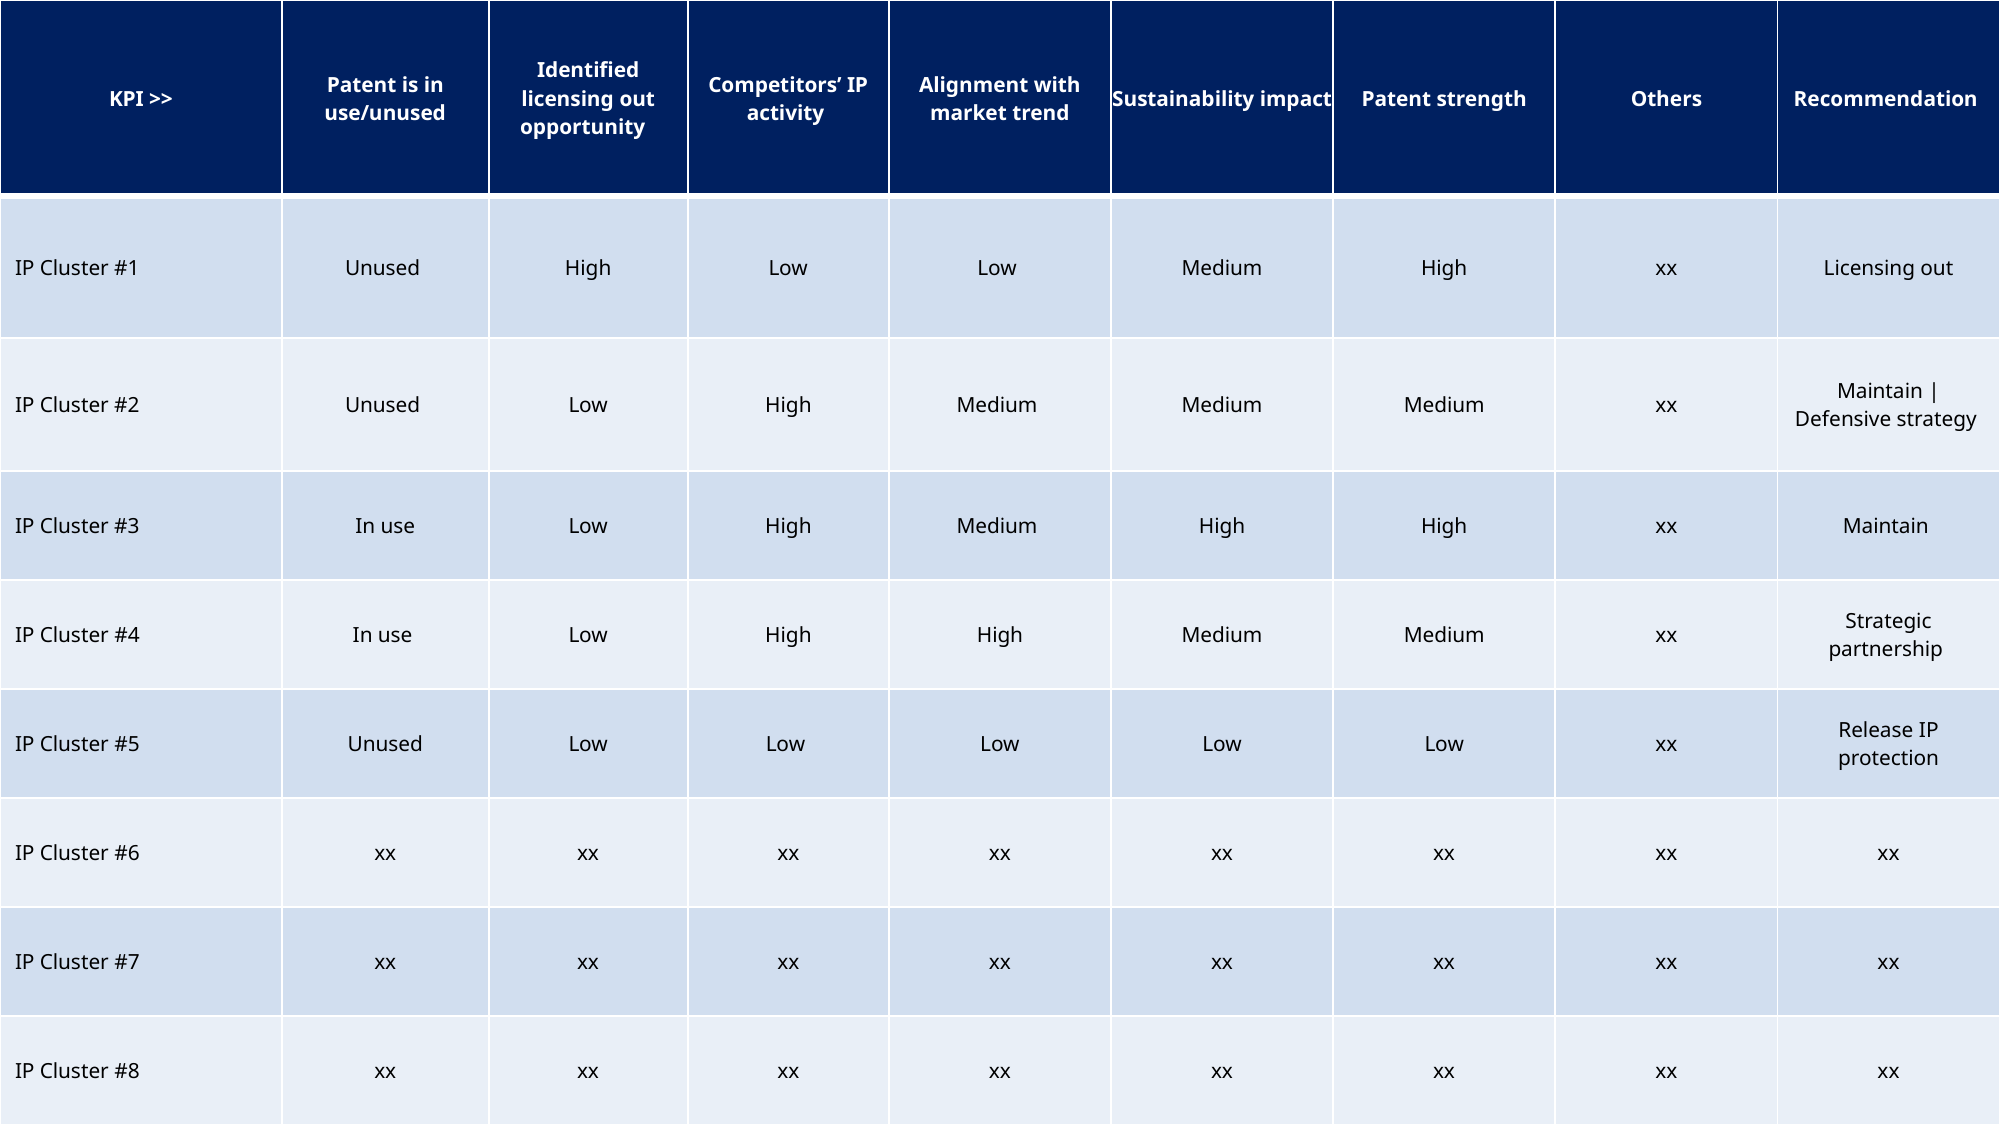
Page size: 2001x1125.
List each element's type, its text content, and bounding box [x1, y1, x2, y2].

table_header Patent strength [1334, 1, 1554, 193]
table_cell xx [1112, 799, 1332, 906]
table_cell xx [689, 799, 888, 906]
table_cell Low [490, 339, 687, 470]
table_cell High [890, 581, 1110, 688]
table_cell xx [1778, 908, 1999, 1015]
table_cell xx [890, 908, 1110, 1015]
table_cell xx [1556, 690, 1777, 797]
table_cell Low [490, 472, 687, 579]
table_header Competitors’ IP activity [689, 1, 888, 193]
table_cell xx [1334, 908, 1554, 1015]
table_cell xx [689, 908, 888, 1015]
table_cell Maintain [1778, 472, 1999, 579]
table_header Sustainability impact [1112, 1, 1332, 193]
table_header KPI >> [1, 1, 281, 193]
table_cell In use [283, 581, 488, 688]
table_cell IP Cluster #7 [1, 908, 281, 1015]
table_cell IP Cluster #6 [1, 799, 281, 906]
table_cell Medium [1112, 199, 1332, 337]
table_cell xx [890, 799, 1110, 906]
table_cell xx [1556, 339, 1777, 470]
table_header Recommendation [1778, 1, 1999, 193]
table_cell Low [490, 690, 687, 797]
table_cell Low [1112, 690, 1332, 797]
table_cell Low [689, 199, 888, 337]
table_header Alignment with market trend [890, 1, 1110, 193]
table_cell High [1112, 472, 1332, 579]
table_cell xx [1778, 799, 1999, 906]
table_cell High [1334, 472, 1554, 579]
table_cell xx [890, 1017, 1110, 1124]
table_cell High [689, 339, 888, 470]
table_cell High [689, 472, 888, 579]
table_cell xx [1556, 799, 1777, 906]
table_cell Low [490, 581, 687, 688]
table_cell Unused [283, 690, 488, 797]
table_cell xx [283, 799, 488, 906]
table_cell Medium [890, 339, 1110, 470]
table_cell xx [689, 1017, 888, 1124]
table_cell Low [890, 690, 1110, 797]
table_cell xx [1556, 581, 1777, 688]
table_cell IP Cluster #4 [1, 581, 281, 688]
table_header Patent is in use/unused [283, 1, 488, 193]
table_cell Low [890, 199, 1110, 337]
table_cell IP Cluster #8 [1, 1017, 281, 1124]
table_cell Strategic partnership [1778, 581, 1999, 688]
table_cell xx [1112, 1017, 1332, 1124]
table_cell xx [283, 1017, 488, 1124]
table_cell High [490, 199, 687, 337]
table_cell Low [1334, 690, 1554, 797]
table_cell xx [1556, 472, 1777, 579]
table_cell Licensing out [1778, 199, 1999, 337]
table_cell IP Cluster #3 [1, 472, 281, 579]
table_cell xx [1556, 1017, 1777, 1124]
table_cell Medium [1112, 339, 1332, 470]
table_cell xx [490, 1017, 687, 1124]
table_cell Medium [890, 472, 1110, 579]
table_cell Low [689, 690, 888, 797]
table_cell xx [283, 908, 488, 1015]
table_cell xx [1778, 1017, 1999, 1124]
table_cell xx [490, 908, 687, 1015]
table_cell xx [1556, 908, 1777, 1015]
table_cell Medium [1112, 581, 1332, 688]
table_cell xx [1334, 1017, 1554, 1124]
table_cell xx [1112, 908, 1332, 1015]
table_cell Maintain | Defensive strategy [1778, 339, 1999, 470]
table_cell IP Cluster #5 [1, 690, 281, 797]
table_cell IP Cluster #2 [1, 339, 281, 470]
table_cell Unused [283, 199, 488, 337]
table_cell xx [1334, 799, 1554, 906]
table_cell High [1334, 199, 1554, 337]
table_cell Release IP protection [1778, 690, 1999, 797]
table_cell High [689, 581, 888, 688]
table_cell xx [1556, 199, 1777, 337]
table_header Others [1556, 1, 1777, 193]
table_cell Medium [1334, 339, 1554, 470]
table_cell xx [490, 799, 687, 906]
table_cell Medium [1334, 581, 1554, 688]
table_cell In use [283, 472, 488, 579]
table_cell IP Cluster #1 [1, 199, 281, 337]
table_header Identified licensing out opportunity [490, 1, 687, 193]
table_cell Unused [283, 339, 488, 470]
